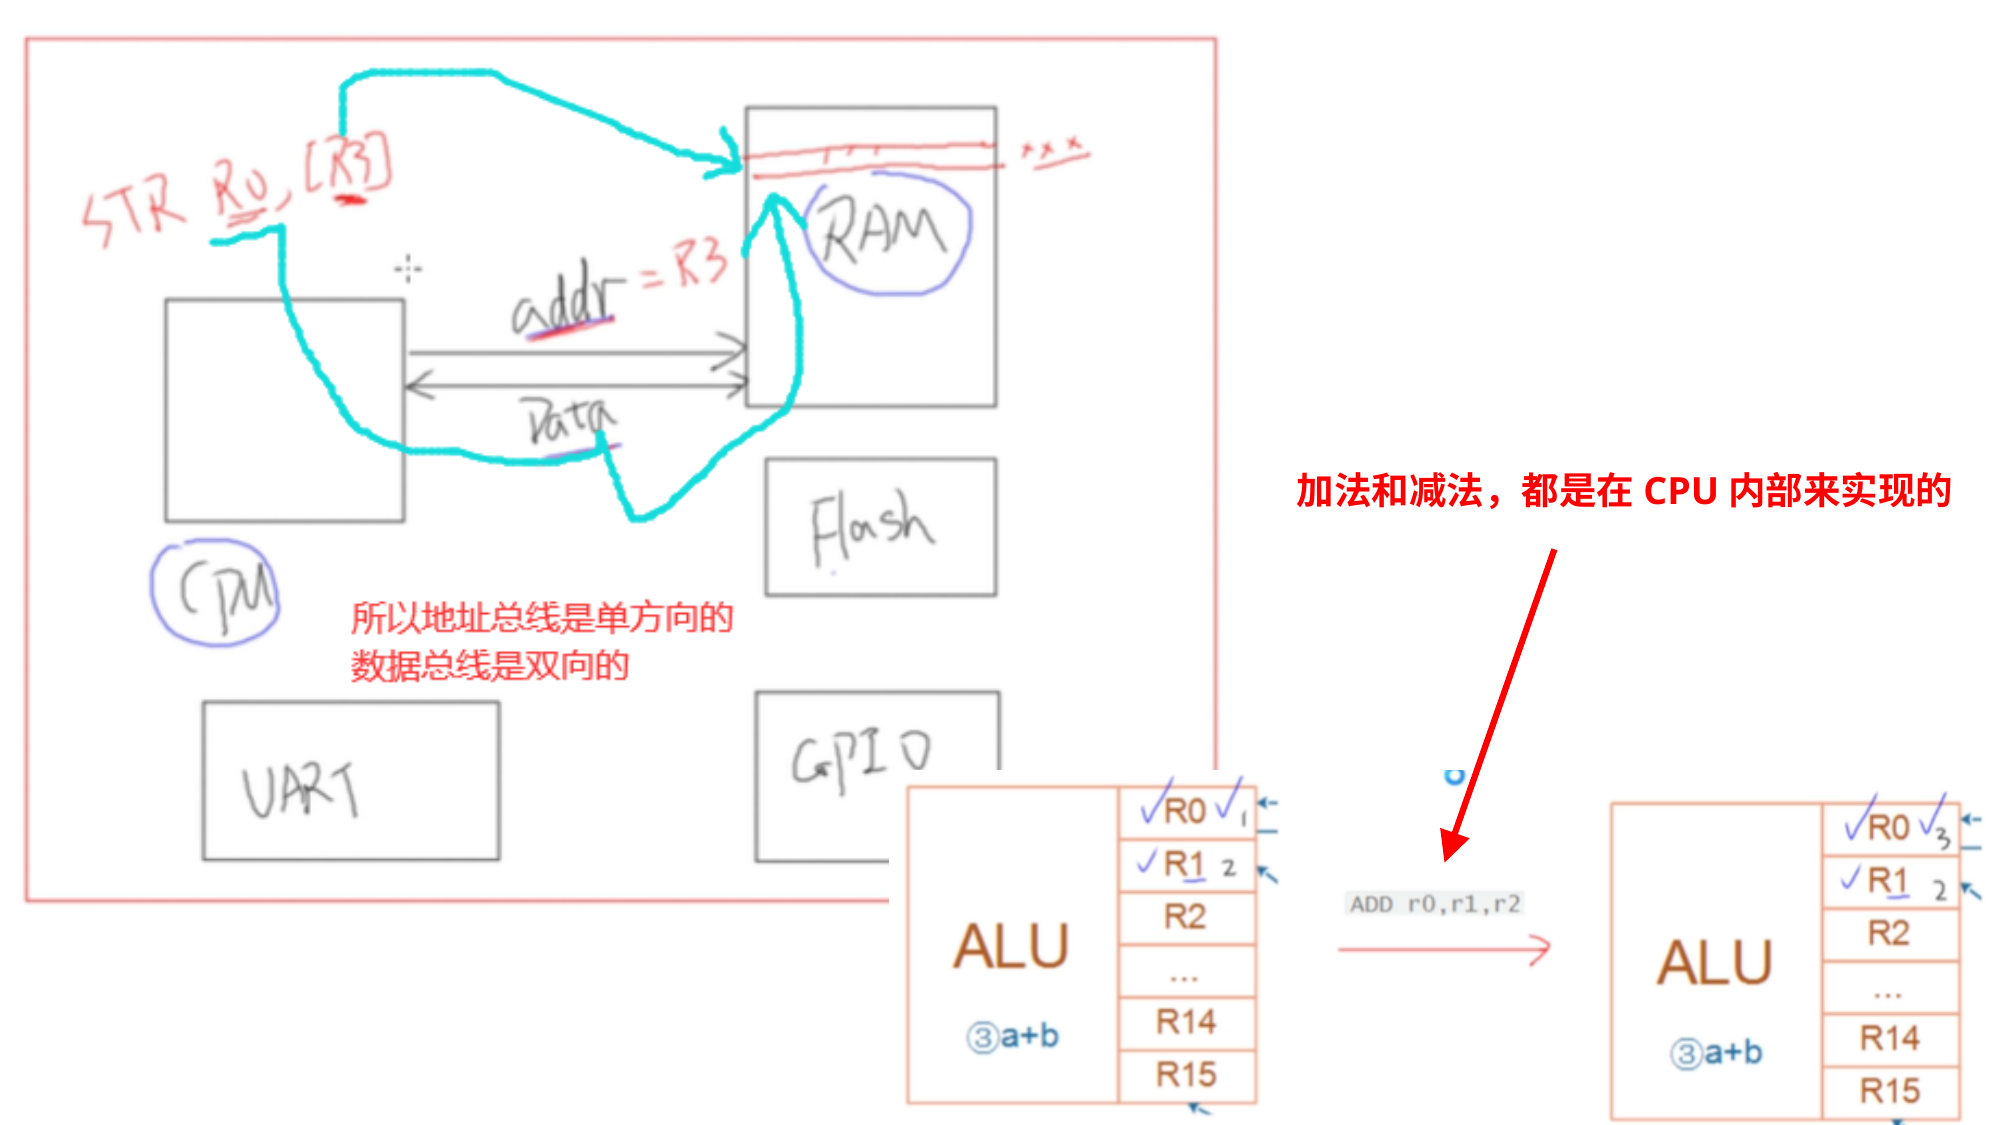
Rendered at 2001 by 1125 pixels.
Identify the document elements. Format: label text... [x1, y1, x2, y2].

picture [0, 0, 2000, 1125]
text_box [1444, 549, 1555, 863]
text_box 加法和减法，都是在CPU内部来实现的 [1282, 459, 1968, 520]
